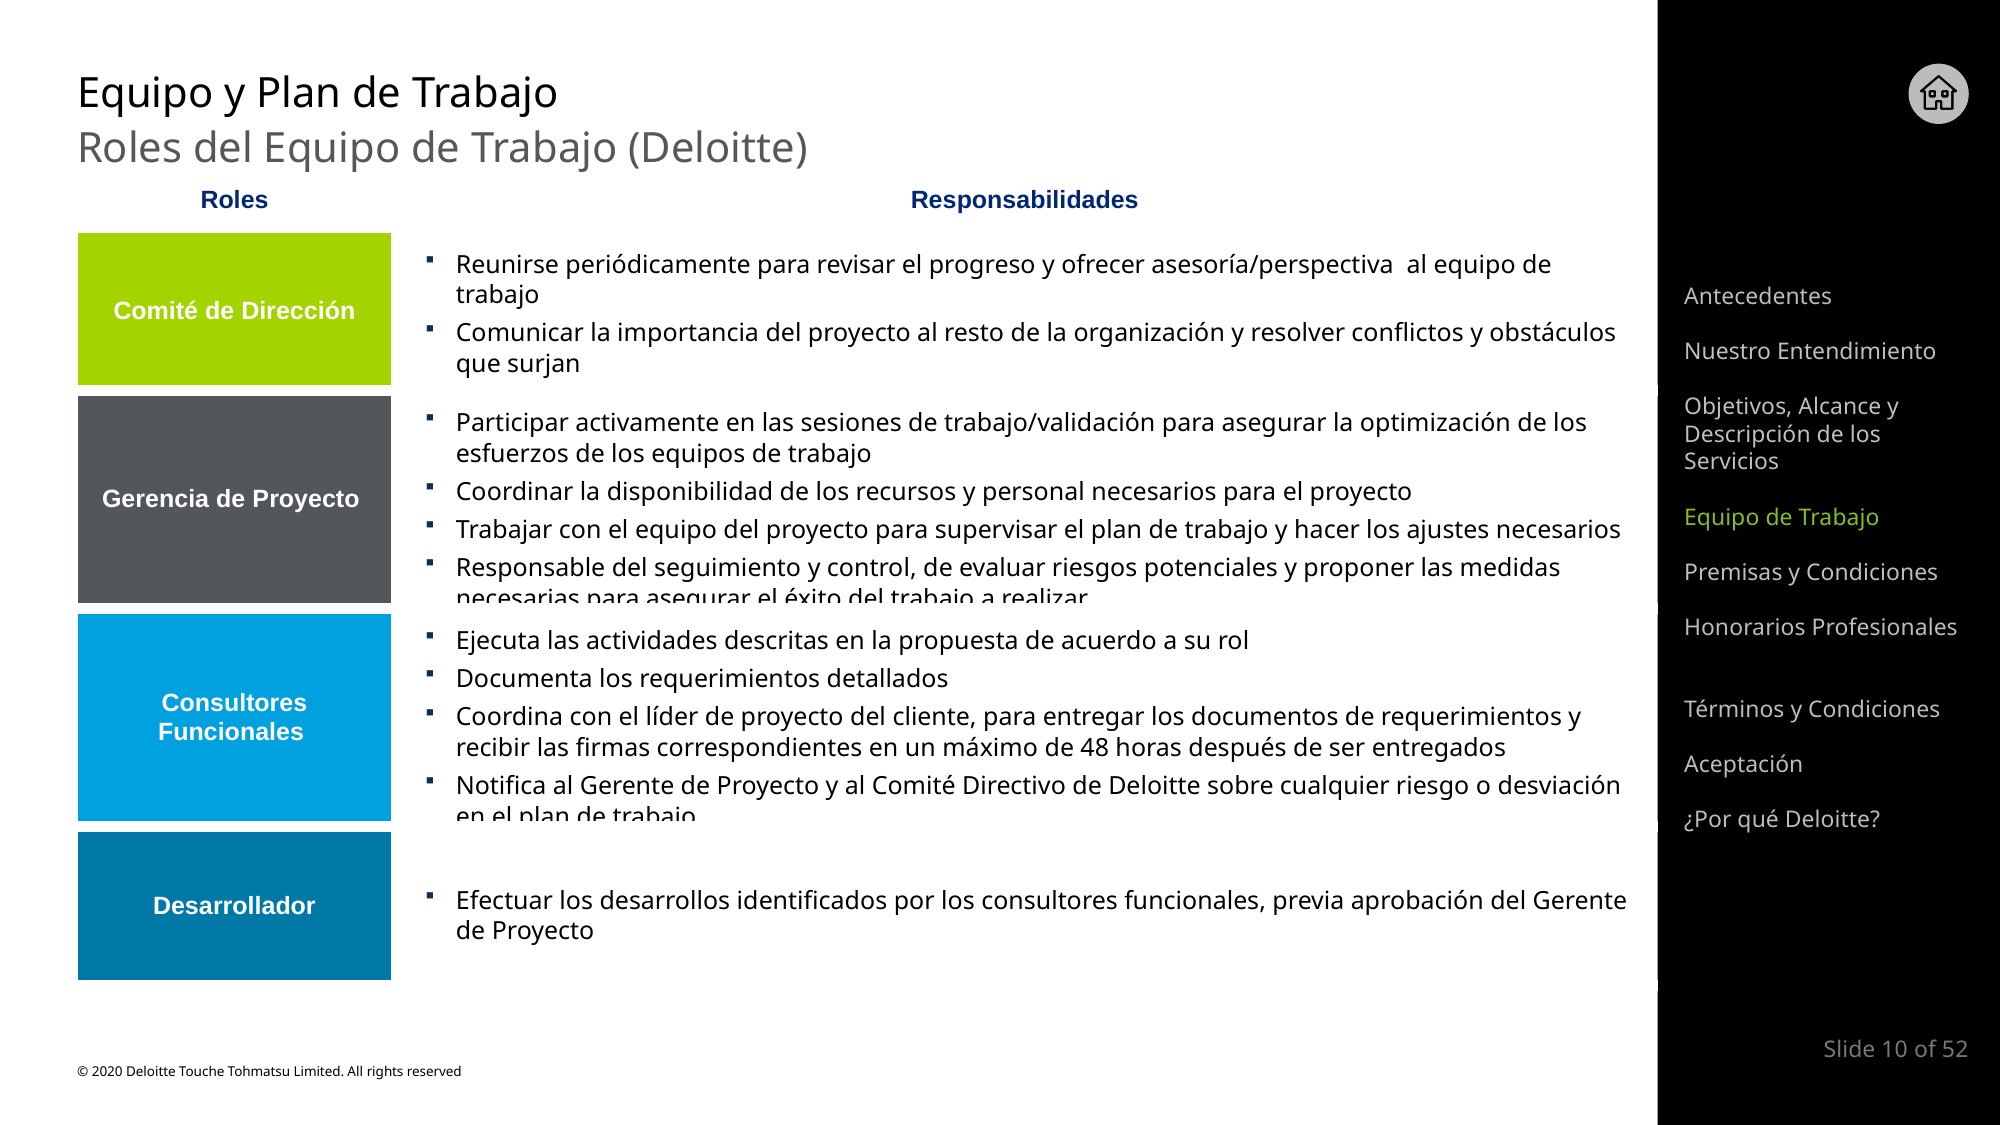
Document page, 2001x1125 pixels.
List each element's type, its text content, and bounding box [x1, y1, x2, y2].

table_cell Consultores Funcionales [78, 614, 391, 821]
text_box Nuestro Entendimiento [1684, 336, 1968, 365]
table_cell Efectuar los desarrollos identificados por los consultores funcionales, previa aprobación del Gerente de Proyecto [393, 832, 1658, 980]
table_cell Desarrollador [78, 832, 391, 980]
table_cell Comité de Dirección [78, 233, 391, 385]
list Roles del Equipo de Trabajo (Deloitte) [77, 120, 1581, 168]
text_box Antecedentes [1684, 281, 1975, 310]
table_header Roles [77, 168, 392, 231]
table_cell Gerencia de Proyecto [78, 396, 391, 603]
text_box Honorarios Profesionales [1684, 612, 1968, 641]
text_box Equipo de Trabajo [1684, 502, 1968, 530]
title Equipo y Plan de Trabajo [77, 66, 1581, 120]
text_box Premisas y Condiciones [1684, 557, 1968, 585]
text_box Términos y Condiciones [1684, 694, 1968, 723]
table_cell Participar activamente en las sesiones de trabajo/validación para asegurar la optimización de los esfuerzos de los equipos de trabajo Coordinar la disponibilidad de los recursos y personal necesarios para el proyecto Trabajar con el equipo del proyecto para supervisar el plan de trabajo y hacer los ajustes necesarios Responsable del seguimiento y control, de evaluar riesgos potenciales y proponer las medidas necesarias para asegurar el éxito del trabajo a realizar [393, 396, 1658, 603]
table_cell Ejecuta las actividades descritas en la propuesta de acuerdo a su rol Documenta los requerimientos detallados Coordina con el líder de proyecto del cliente, para entregar los documentos de requerimientos y recibir las firmas correspondientes en un máximo de 48 horas después de ser entregados Notifica al Gerente de Proyecto y al Comité Directivo de Deloitte sobre cualquier riesgo o desviación en el plan de trabajo [393, 614, 1658, 821]
text_box Objetivos, Alcance y Descripción de los Servicios [1684, 391, 1968, 475]
table_header Responsabilidades [392, 168, 1658, 232]
table_cell Reunirse periódicamente para revisar el progreso y ofrecer asesoría/perspectiva al equipo de trabajo Comunicar la importancia del proyecto al resto de la organización y resolver conflictos y obstáculos que surjan [393, 232, 1658, 385]
text_box ¿Por qué Deloitte? [1684, 804, 1968, 832]
text_box Aceptación [1684, 749, 1968, 778]
